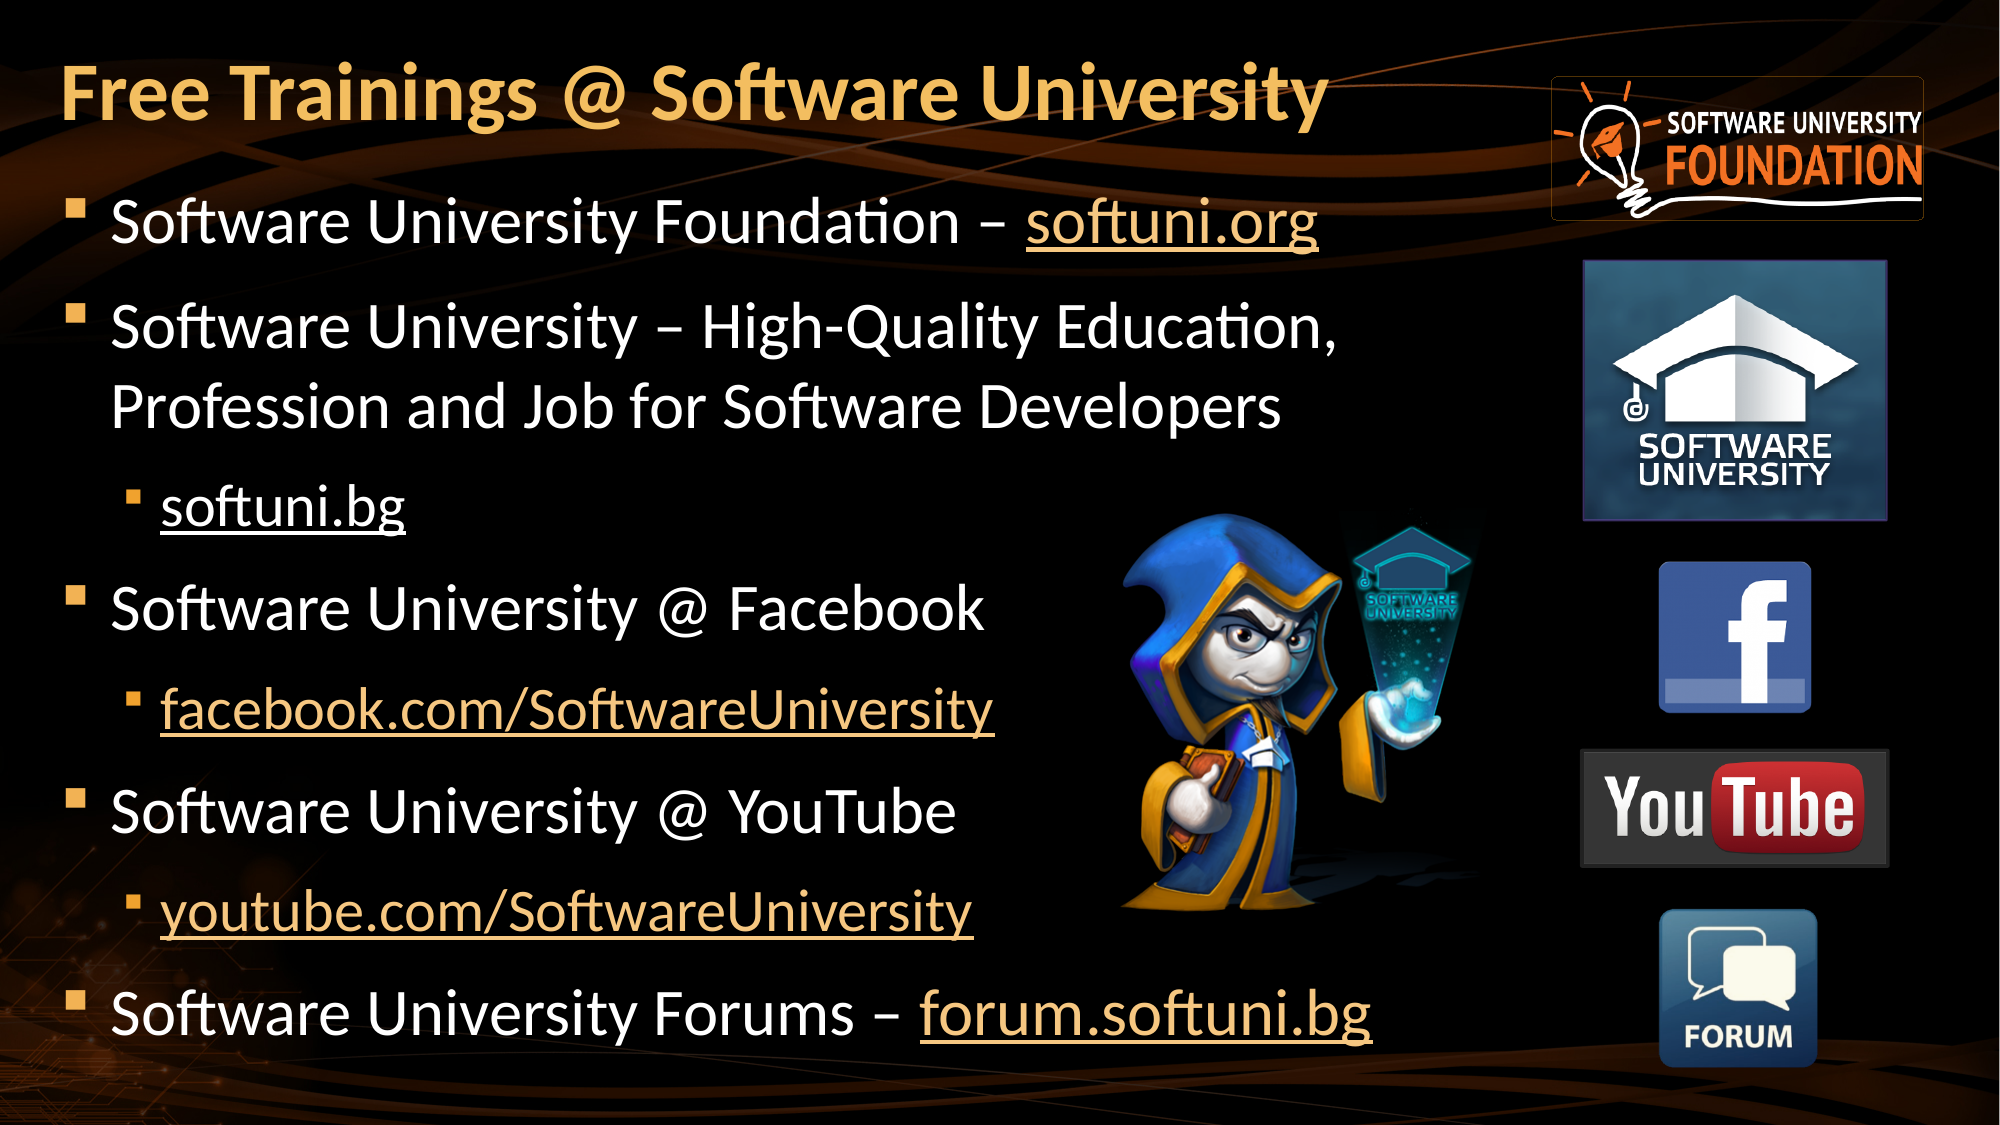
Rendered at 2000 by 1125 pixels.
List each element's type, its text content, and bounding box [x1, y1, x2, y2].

title Free Trainings @ Software University [42, 16, 1532, 170]
list Software University Foundation – softuni.org Software University – High-Quality Education, Profession and Job for Software Developers softuni.bg Software University @ Facebook facebook.com/SoftwareUniversity Software University @ YouTube youtube.com/SoftwareUniversity Software University Forums – forum.softuni.bg [42, 170, 1591, 1096]
picture [0, 0, 2000, 1125]
